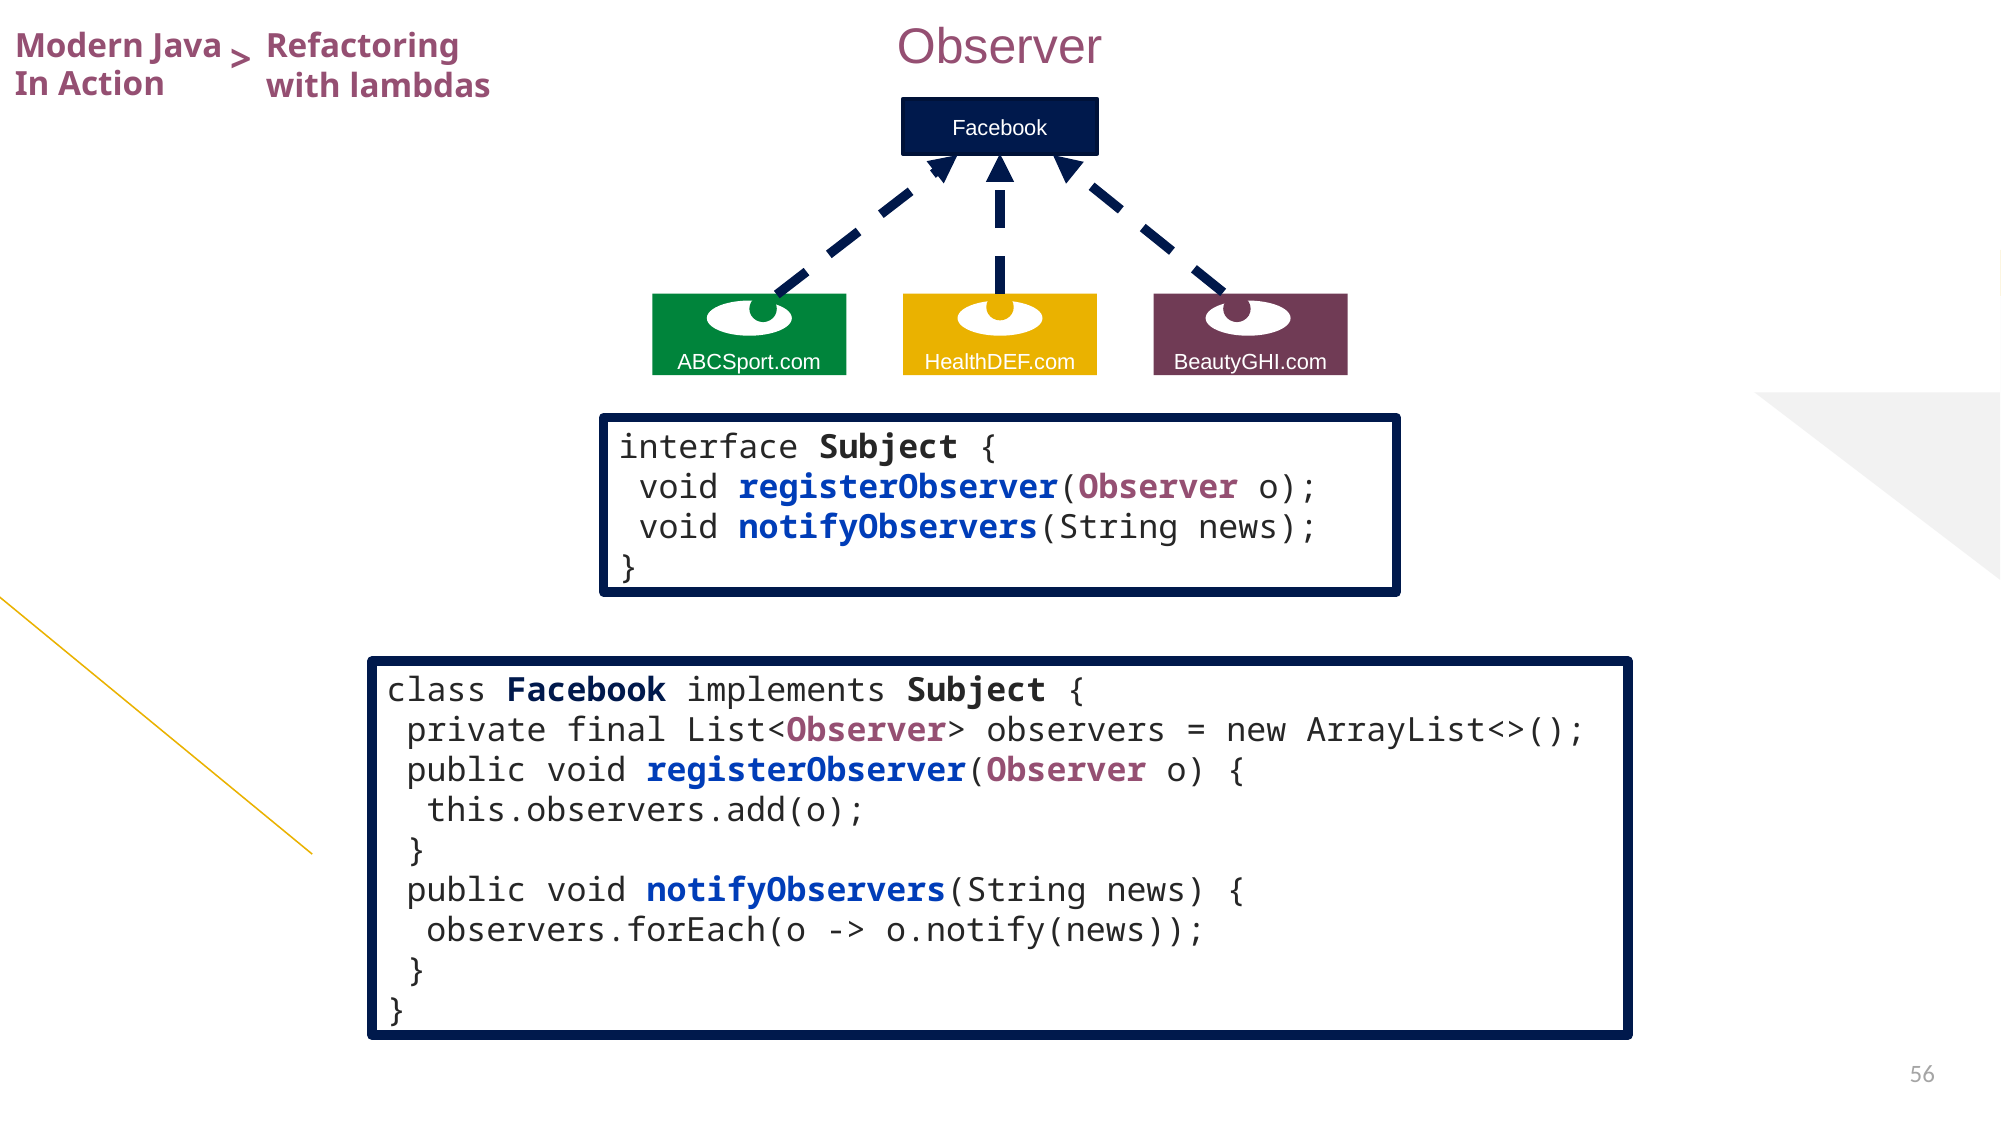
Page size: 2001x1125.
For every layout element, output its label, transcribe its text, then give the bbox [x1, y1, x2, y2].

text_box Observer [882, 5, 1118, 81]
text_box BeautyGHI.com [1152, 292, 1350, 377]
text_box [984, 292, 1016, 323]
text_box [776, 154, 958, 295]
text_box Facebook facebook = new Facebook(); facebook.registerObserver(new ABCSport()); facebook.registerObserver(new HealthDEF()); facebook.registerObserver(new BeautyGHI()); facebook.notifyObservers(“A cure for a terrible disease has been found!” ); [371, 551, 1628, 846]
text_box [1052, 154, 1224, 293]
text_box Refactoring with lambdas [251, 16, 538, 112]
text_box class Facebook implements Subject { private final List<Observer> observers = new ArrayList<>(); public void registerObserver(Observer o) { this.observers.add(o); } public void notifyObservers(String news) { observers.forEach(o -> o.notify(news)); } } [371, 846, 1628, 1036]
text_box [1221, 293, 1253, 325]
text_box > [215, 27, 251, 87]
text_box HealthDEF.com [901, 292, 1099, 377]
text_box [1203, 298, 1293, 338]
text_box [704, 298, 794, 338]
text_box ABCSport.com [650, 292, 848, 377]
slide_number 56 [1828, 1042, 1950, 1103]
text_box interface Subject { void registerObserver(Observer o); void notifyObservers(String news); } [603, 417, 1397, 551]
text_box [955, 299, 1045, 338]
text_box In Action [0, 54, 251, 110]
text_box [747, 293, 779, 325]
text_box Modern Java [0, 16, 251, 54]
text_box Facebook [901, 97, 1099, 156]
text_box [0, 0, 2000, 394]
